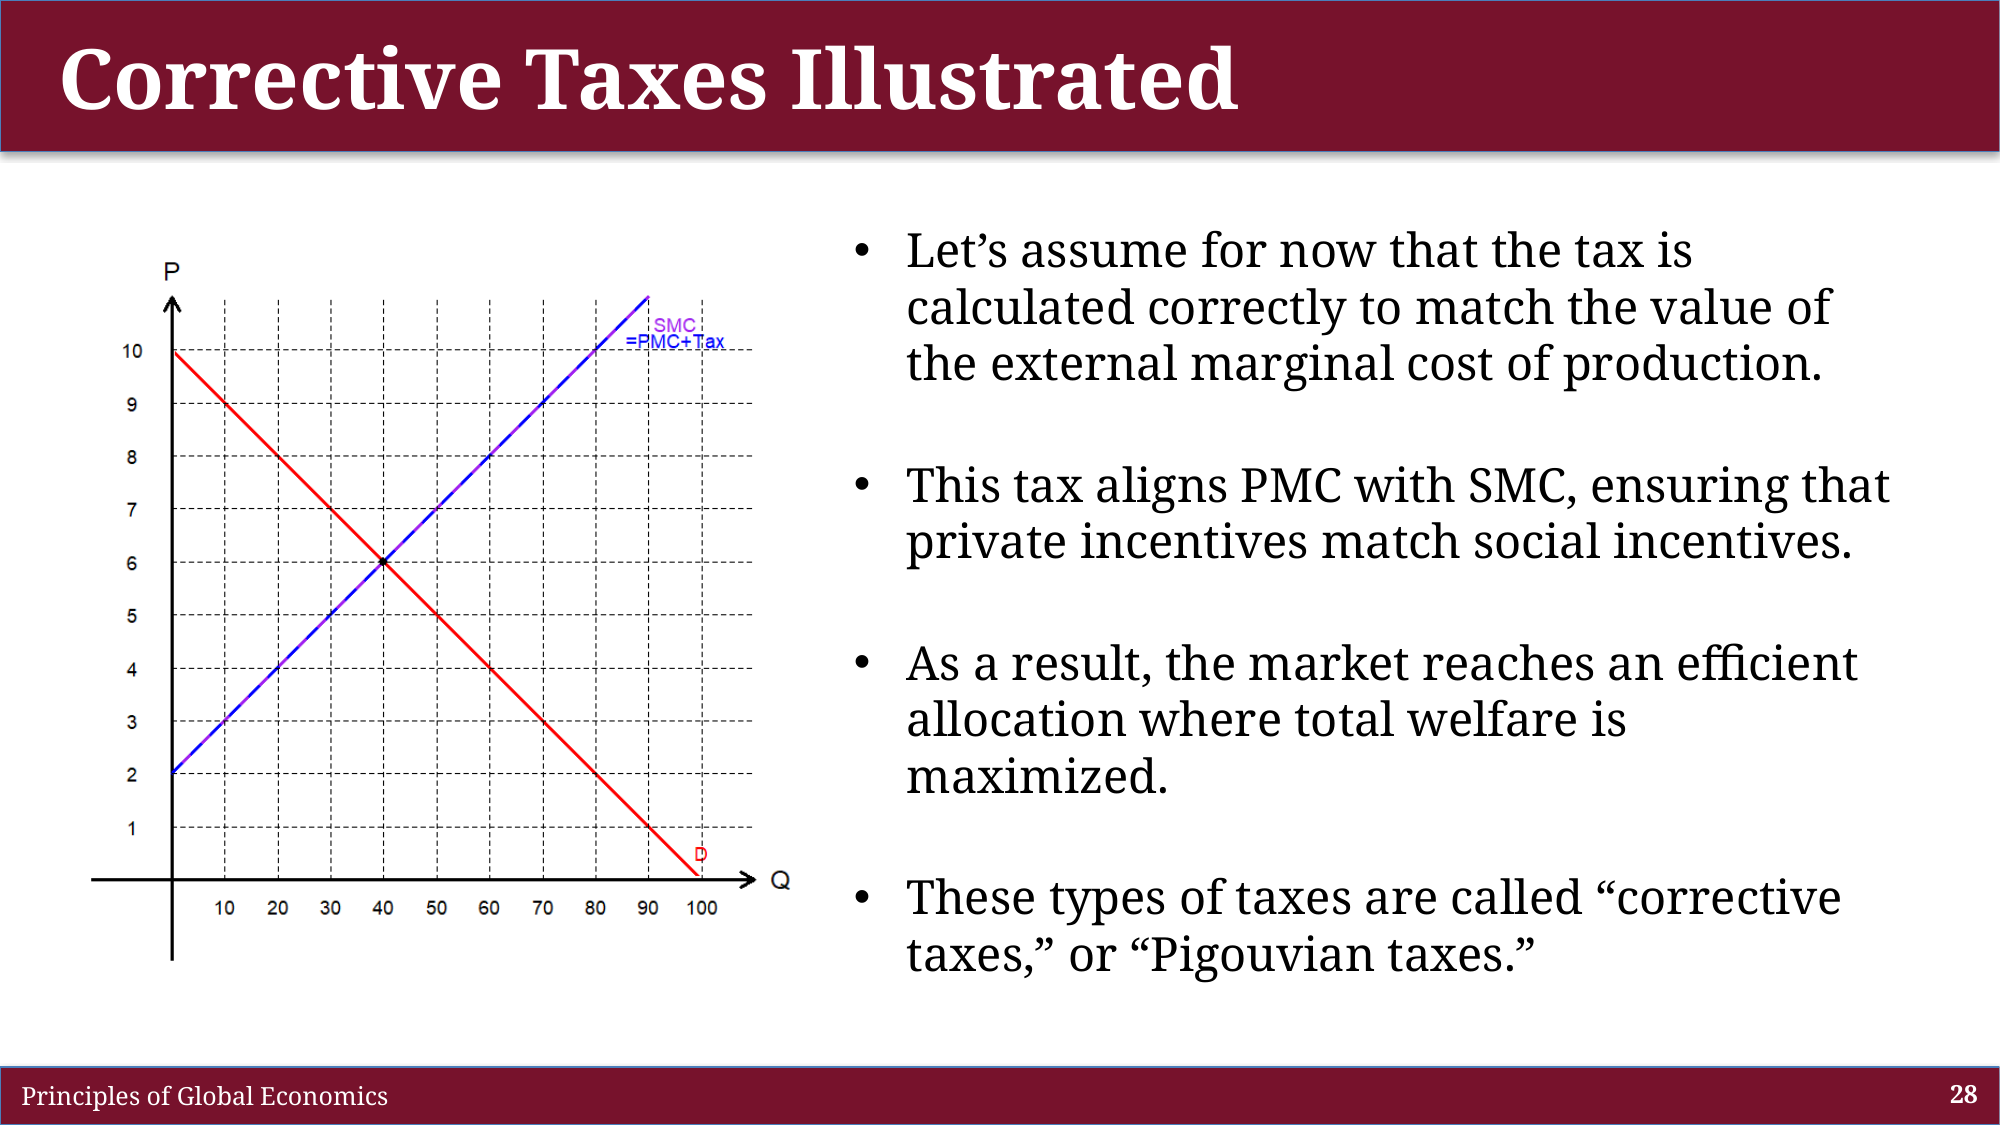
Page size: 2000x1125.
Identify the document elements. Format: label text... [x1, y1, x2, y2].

title Corrective Taxes Illustrated [0, 0, 2000, 152]
list Let’s assume for now that the tax is calculated correctly to match the value of the external marginal cost of production. This tax aligns PMC with SMC, ensuring that private incentives match social incentives. As a result, the market reaches an efficient allocation where total welfare is maximized. These types of taxes are called “corrective taxes,” or “Pigouvian taxes.” [838, 213, 1911, 1047]
footer Principles of Global Economics [0, 1066, 475, 1125]
picture [88, 213, 840, 964]
slide_number 28 [1649, 1066, 2000, 1125]
text_box [475, 1066, 1649, 1125]
